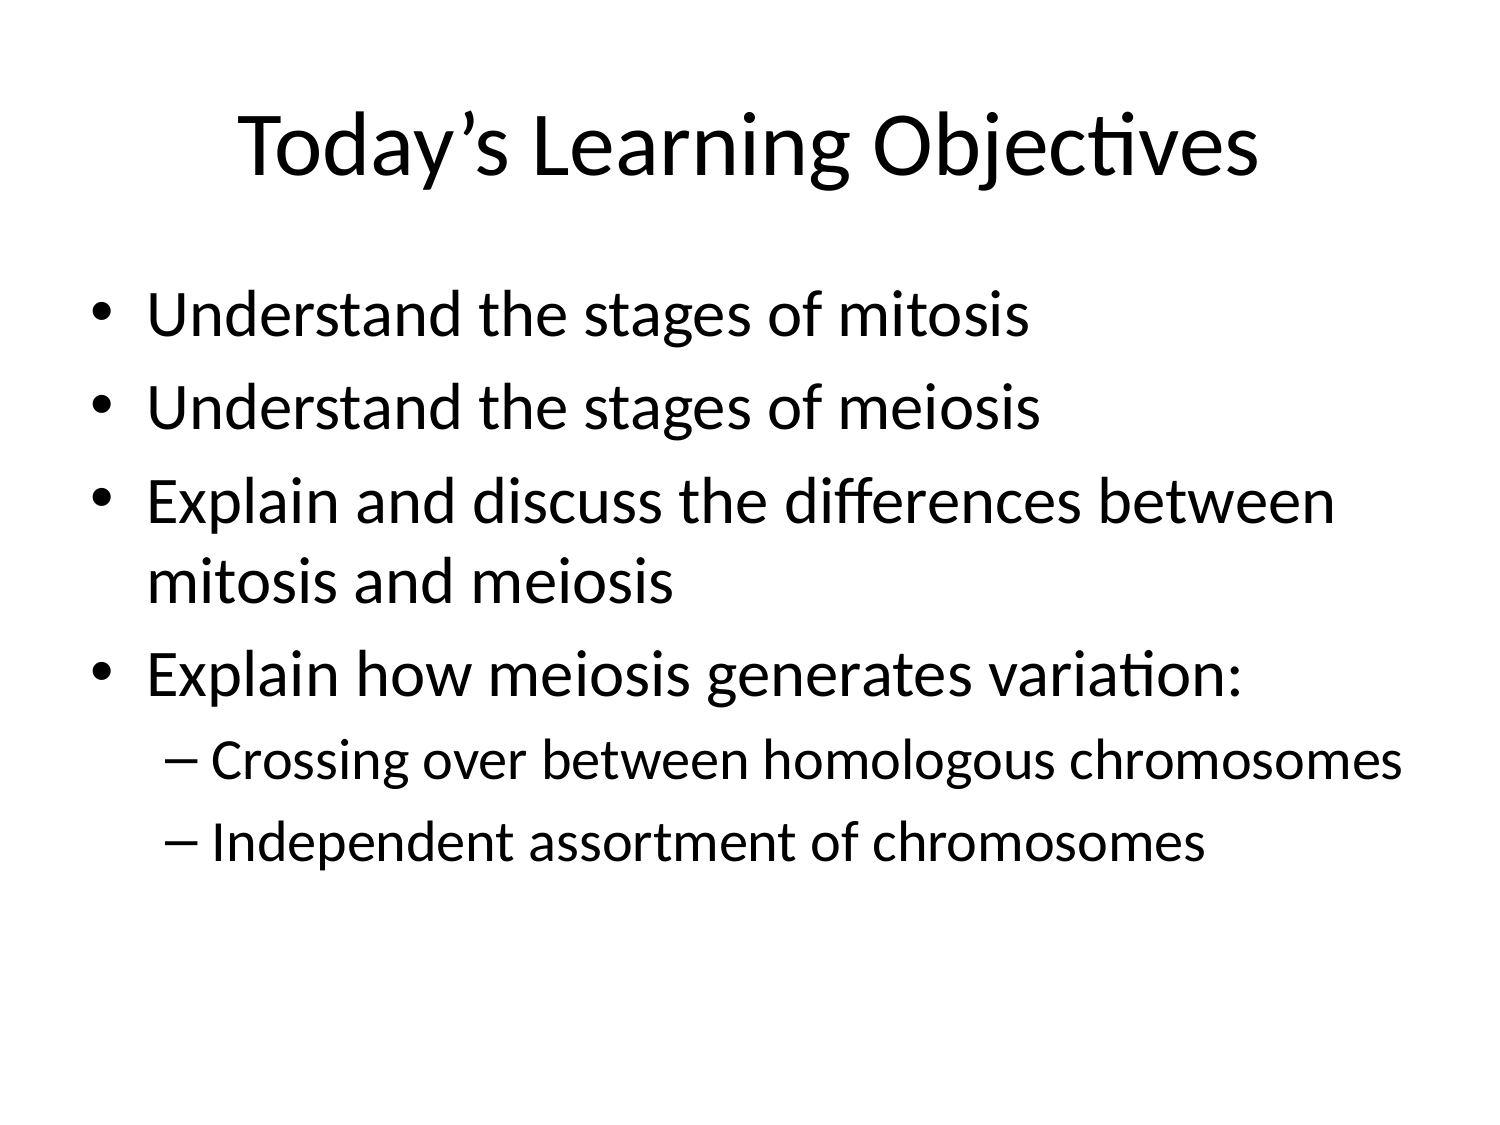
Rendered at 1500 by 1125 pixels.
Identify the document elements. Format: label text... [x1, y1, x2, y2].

list Understand the stages of mitosis Understand the stages of meiosis Explain and discuss the differences between mitosis and meiosis Explain how meiosis generates variation: Crossing over between homologous chromosomes Independent assortment of chromosomes [75, 262, 1425, 1005]
title Today’s Learning Objectives [75, 45, 1425, 233]
